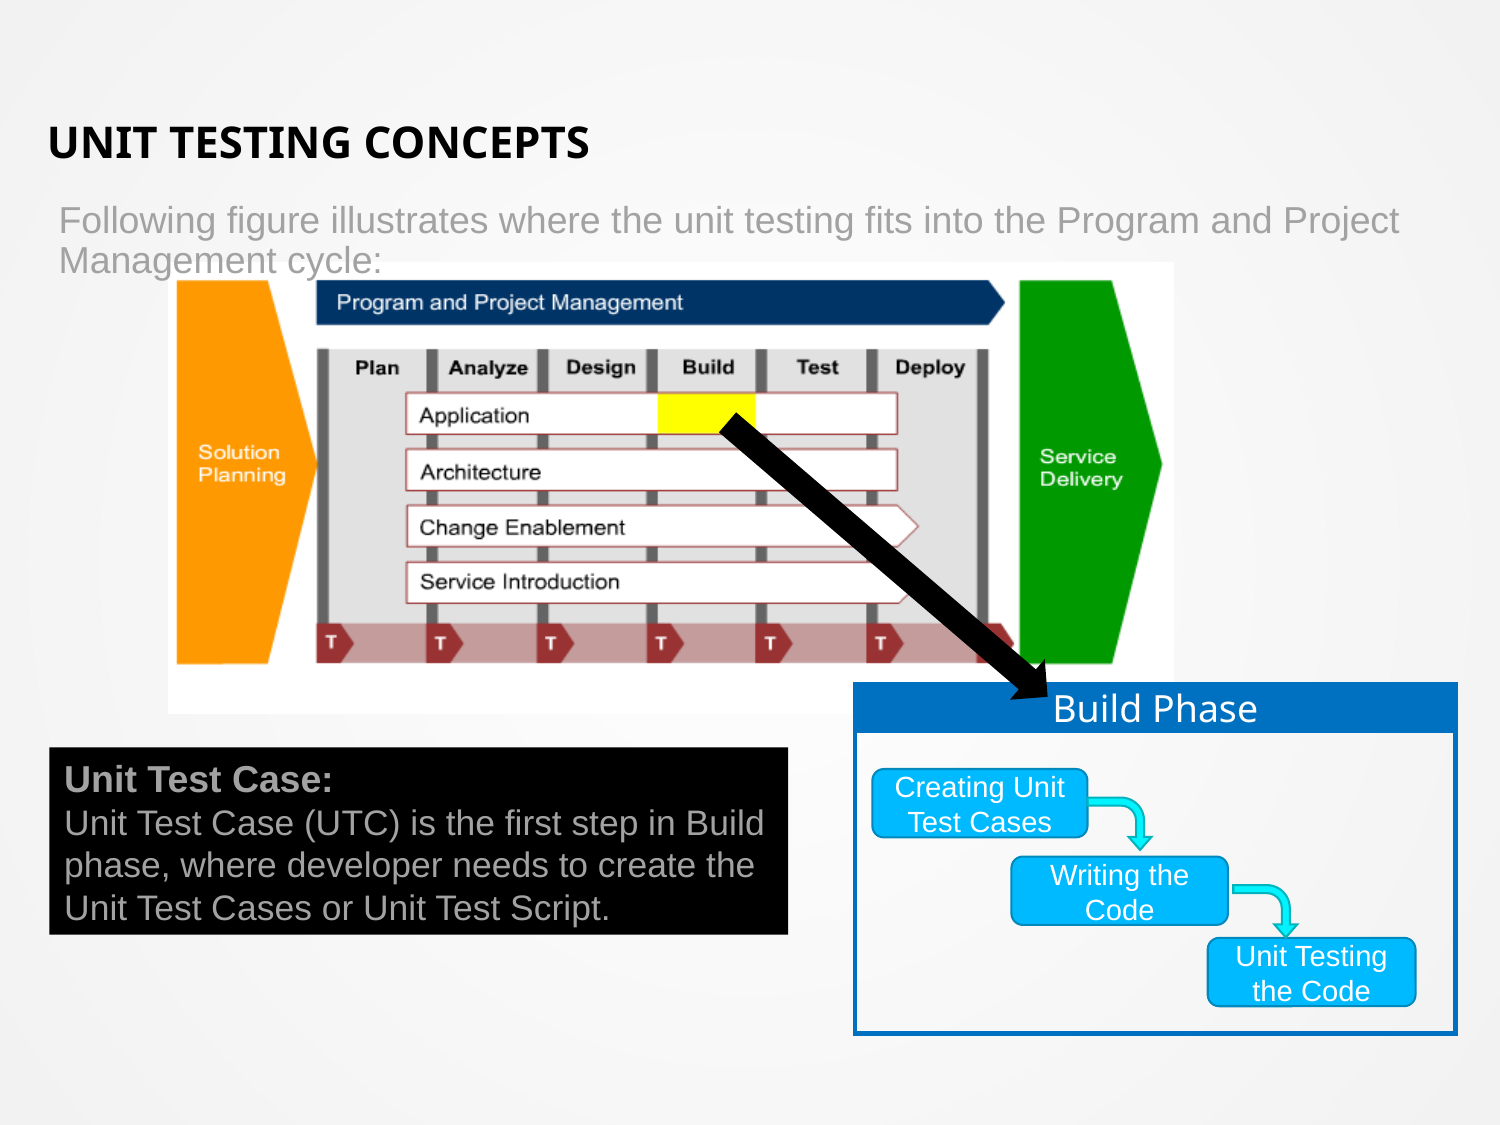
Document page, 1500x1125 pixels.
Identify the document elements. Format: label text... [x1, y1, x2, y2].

text_box Following figure illustrates where the unit testing fits into the Program and Project Management cycle: [43, 193, 1450, 308]
text_box Unit Testing the Code [1206, 936, 1417, 1008]
text_box [1232, 884, 1300, 940]
text_box Build Phase [854, 684, 1457, 732]
text_box [1086, 796, 1154, 852]
text_box Unit Test Case: Unit Test Case (UTC) is the first step in Build phase, where developer needs to create the Unit Test Cases or Unit Test Script. [49, 747, 789, 935]
text_box Writing the Code [1010, 855, 1229, 926]
text_box [854, 732, 1457, 1034]
picture [168, 262, 1174, 714]
text_box Creating Unit Test Cases [871, 767, 1089, 839]
title Unit Testing Concepts [46, 0, 1454, 167]
